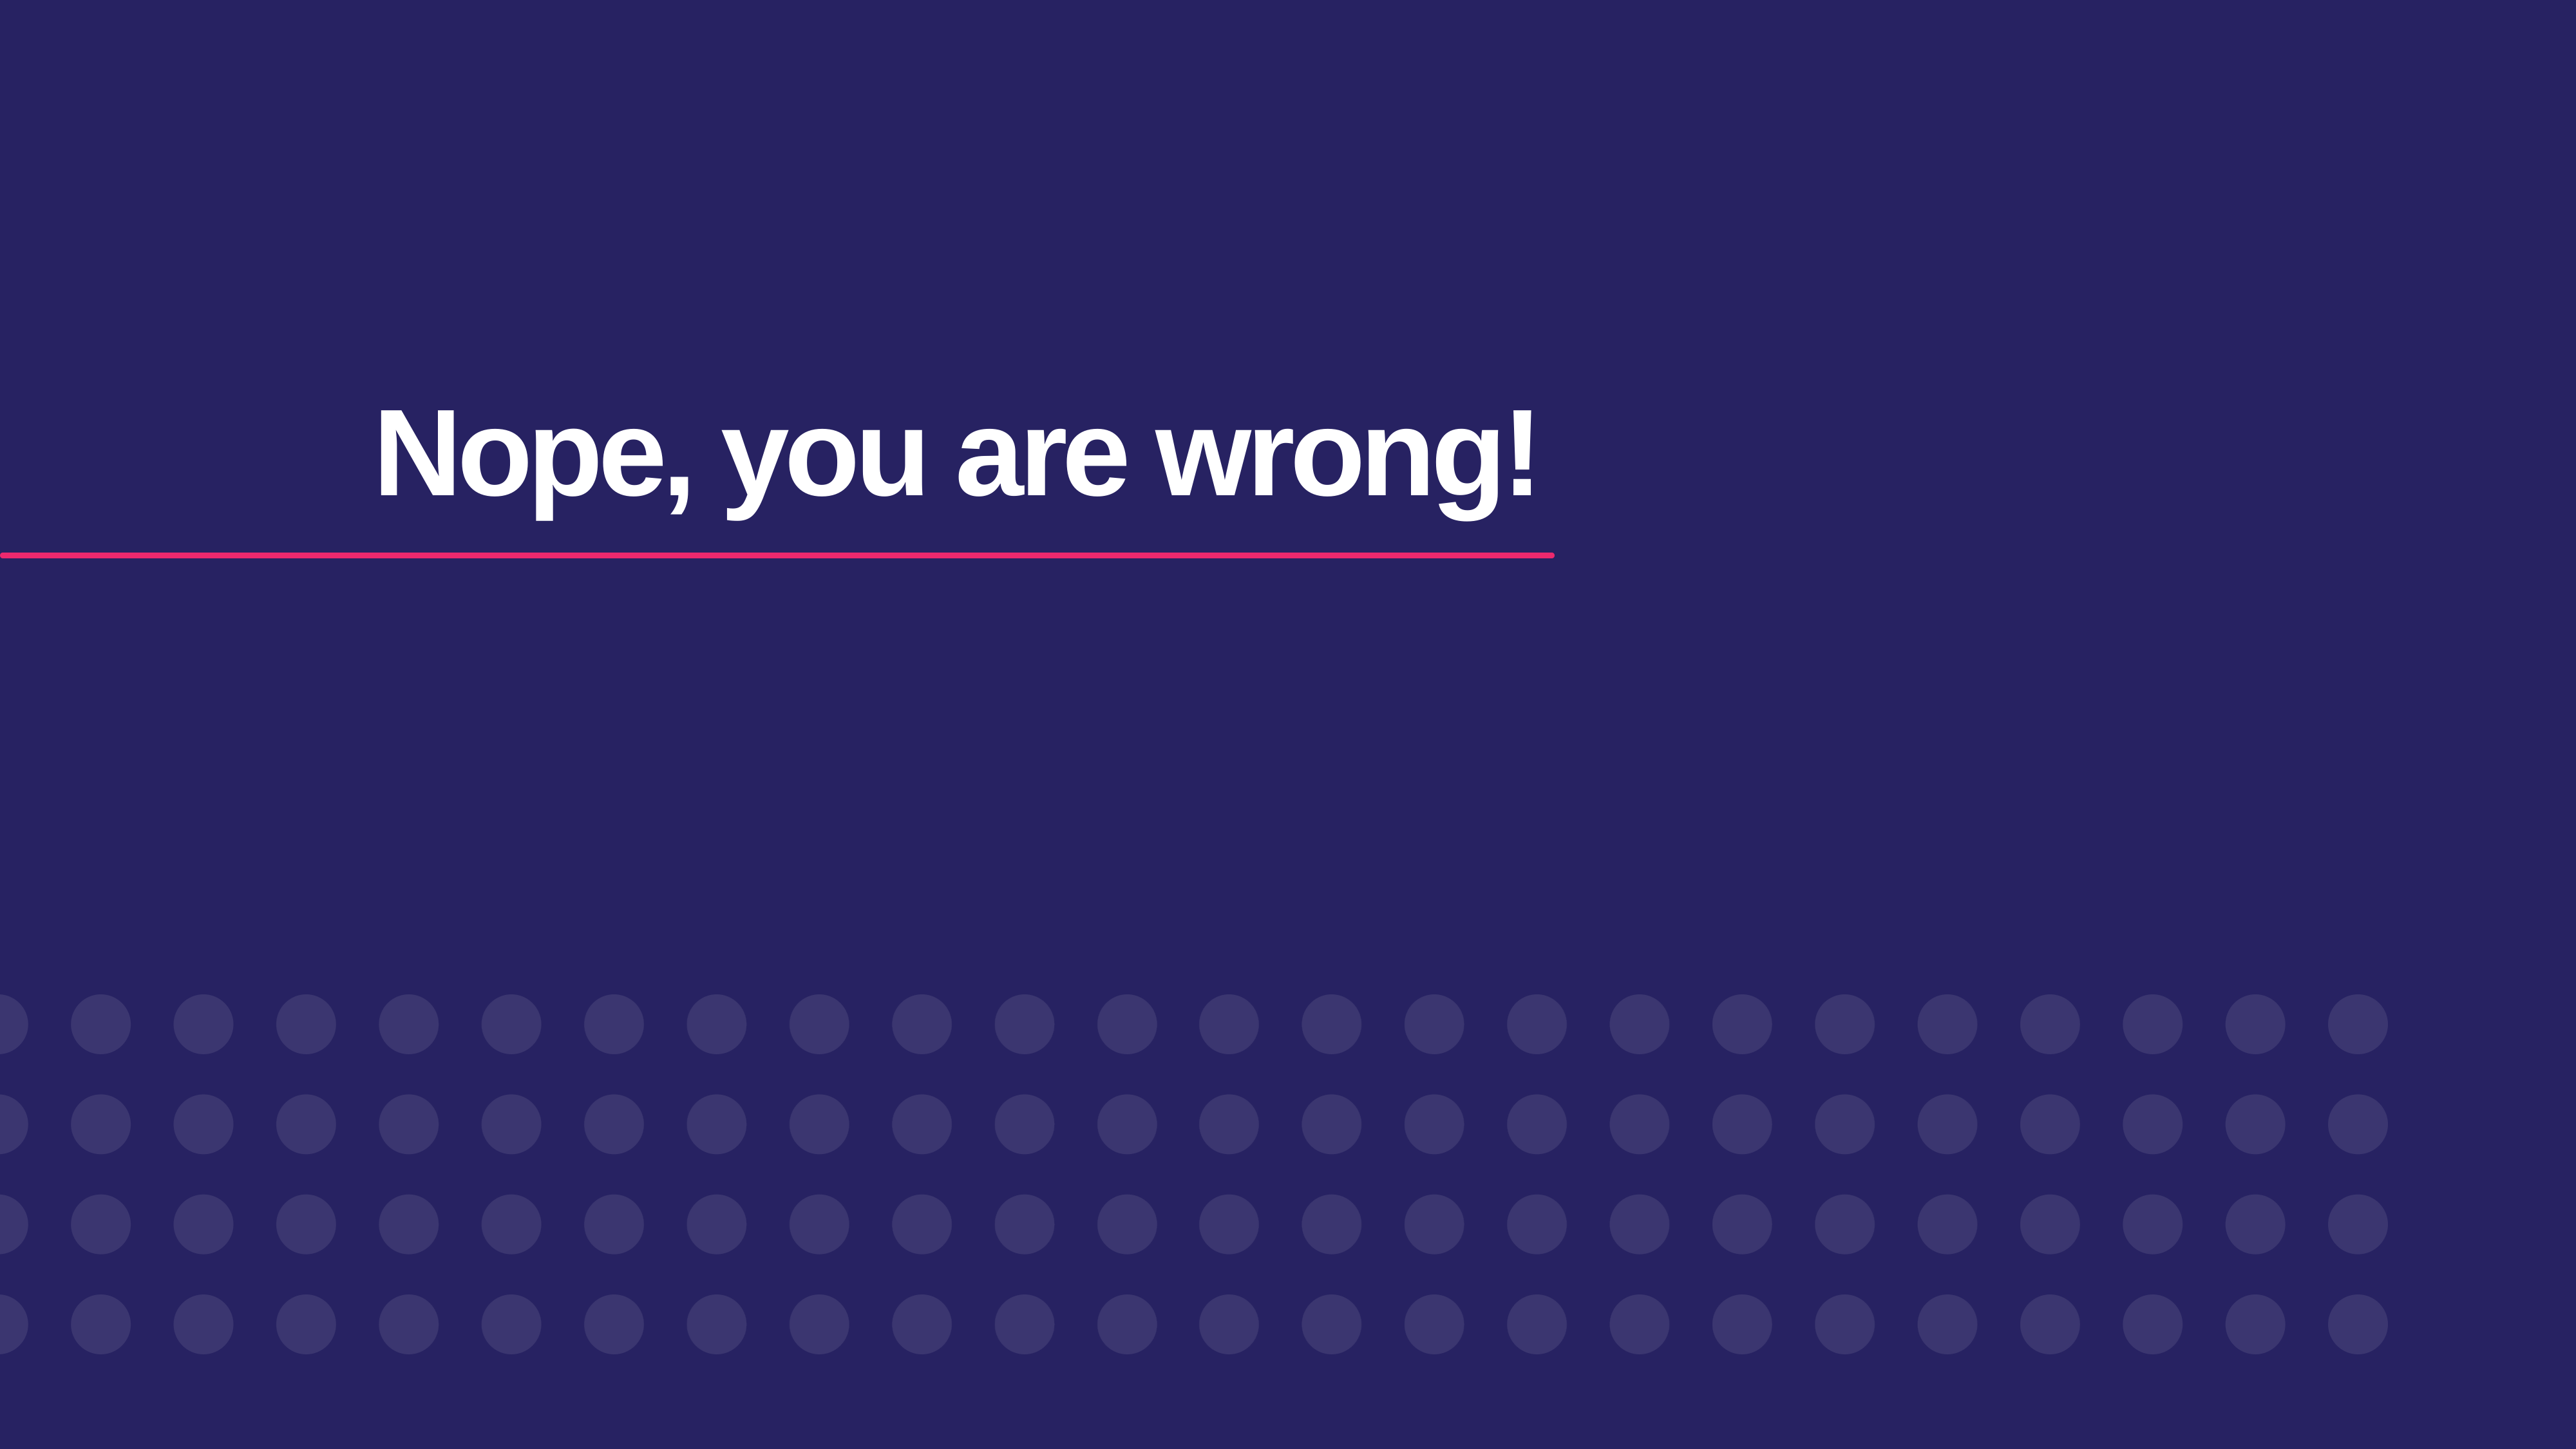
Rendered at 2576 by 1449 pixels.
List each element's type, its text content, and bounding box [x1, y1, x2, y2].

picture [0, 553, 1555, 558]
title Nope, you are wrong! [152, 160, 1549, 526]
